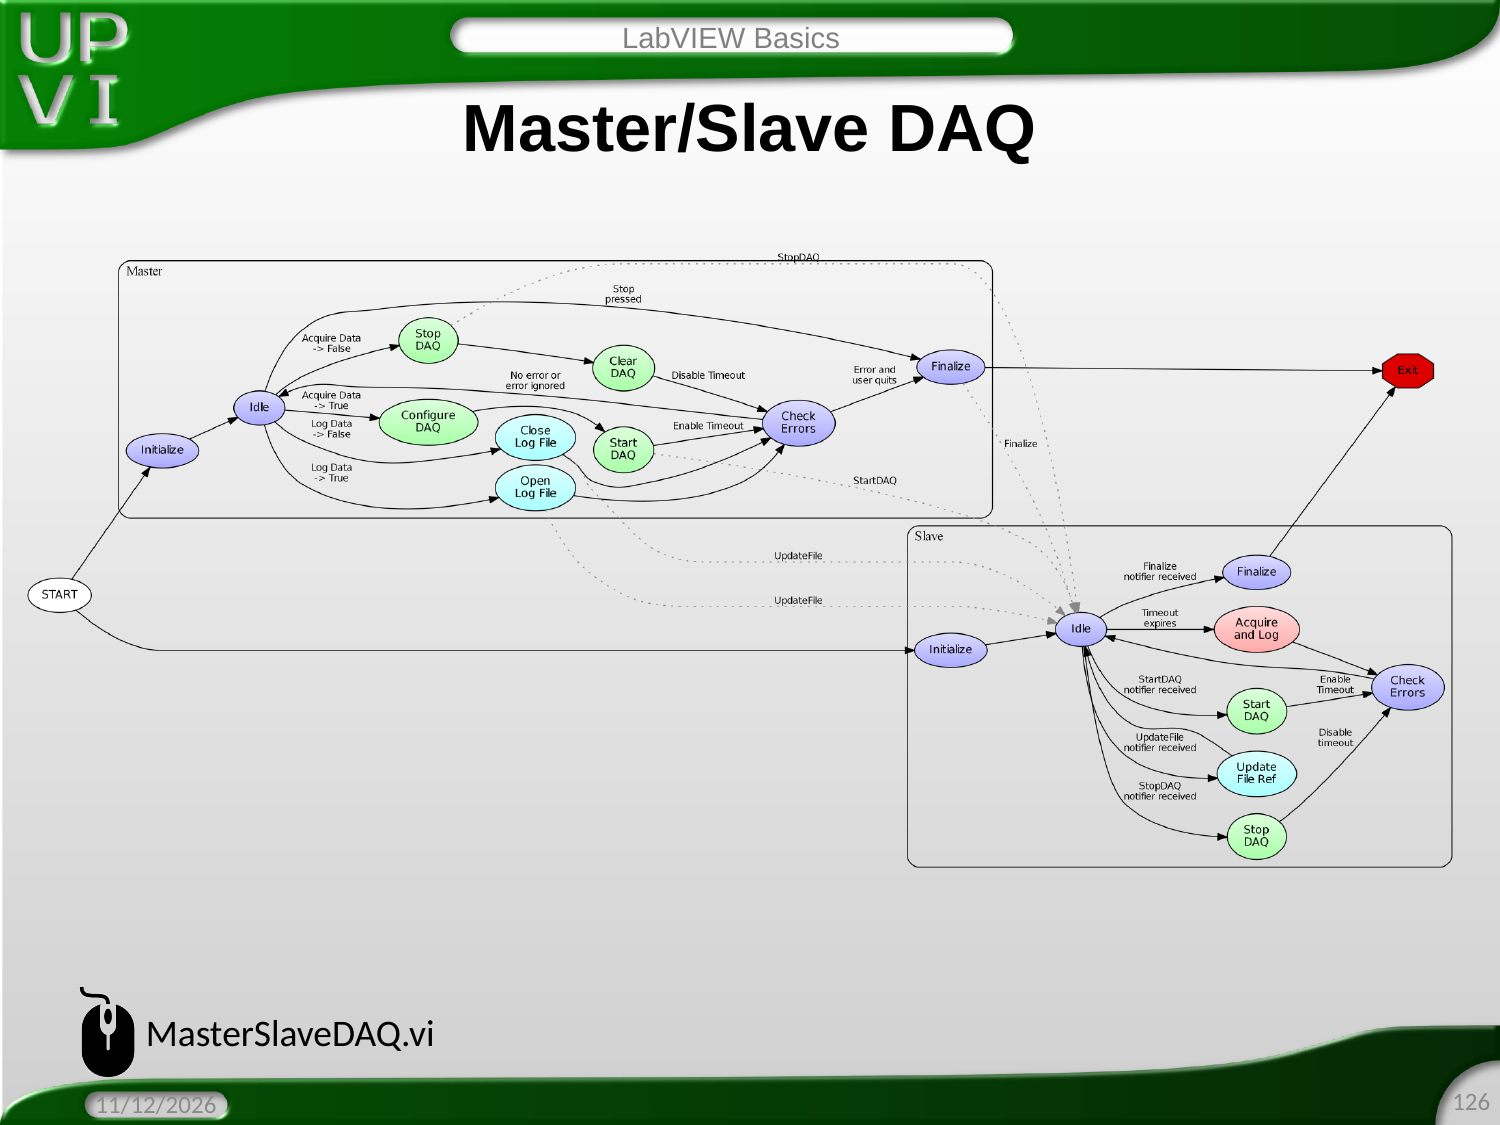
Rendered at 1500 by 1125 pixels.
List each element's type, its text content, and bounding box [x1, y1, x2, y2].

slide_number 126 [1155, 1069, 1500, 1125]
picture [0, 0, 1500, 1125]
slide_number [75, 1073, 238, 1125]
footer LabVIEW Basics [450, 6, 1013, 67]
text_box MasterSlaveDAQ.vi [155, 1001, 450, 1062]
title Master/Slave DAQ [75, 75, 1425, 175]
